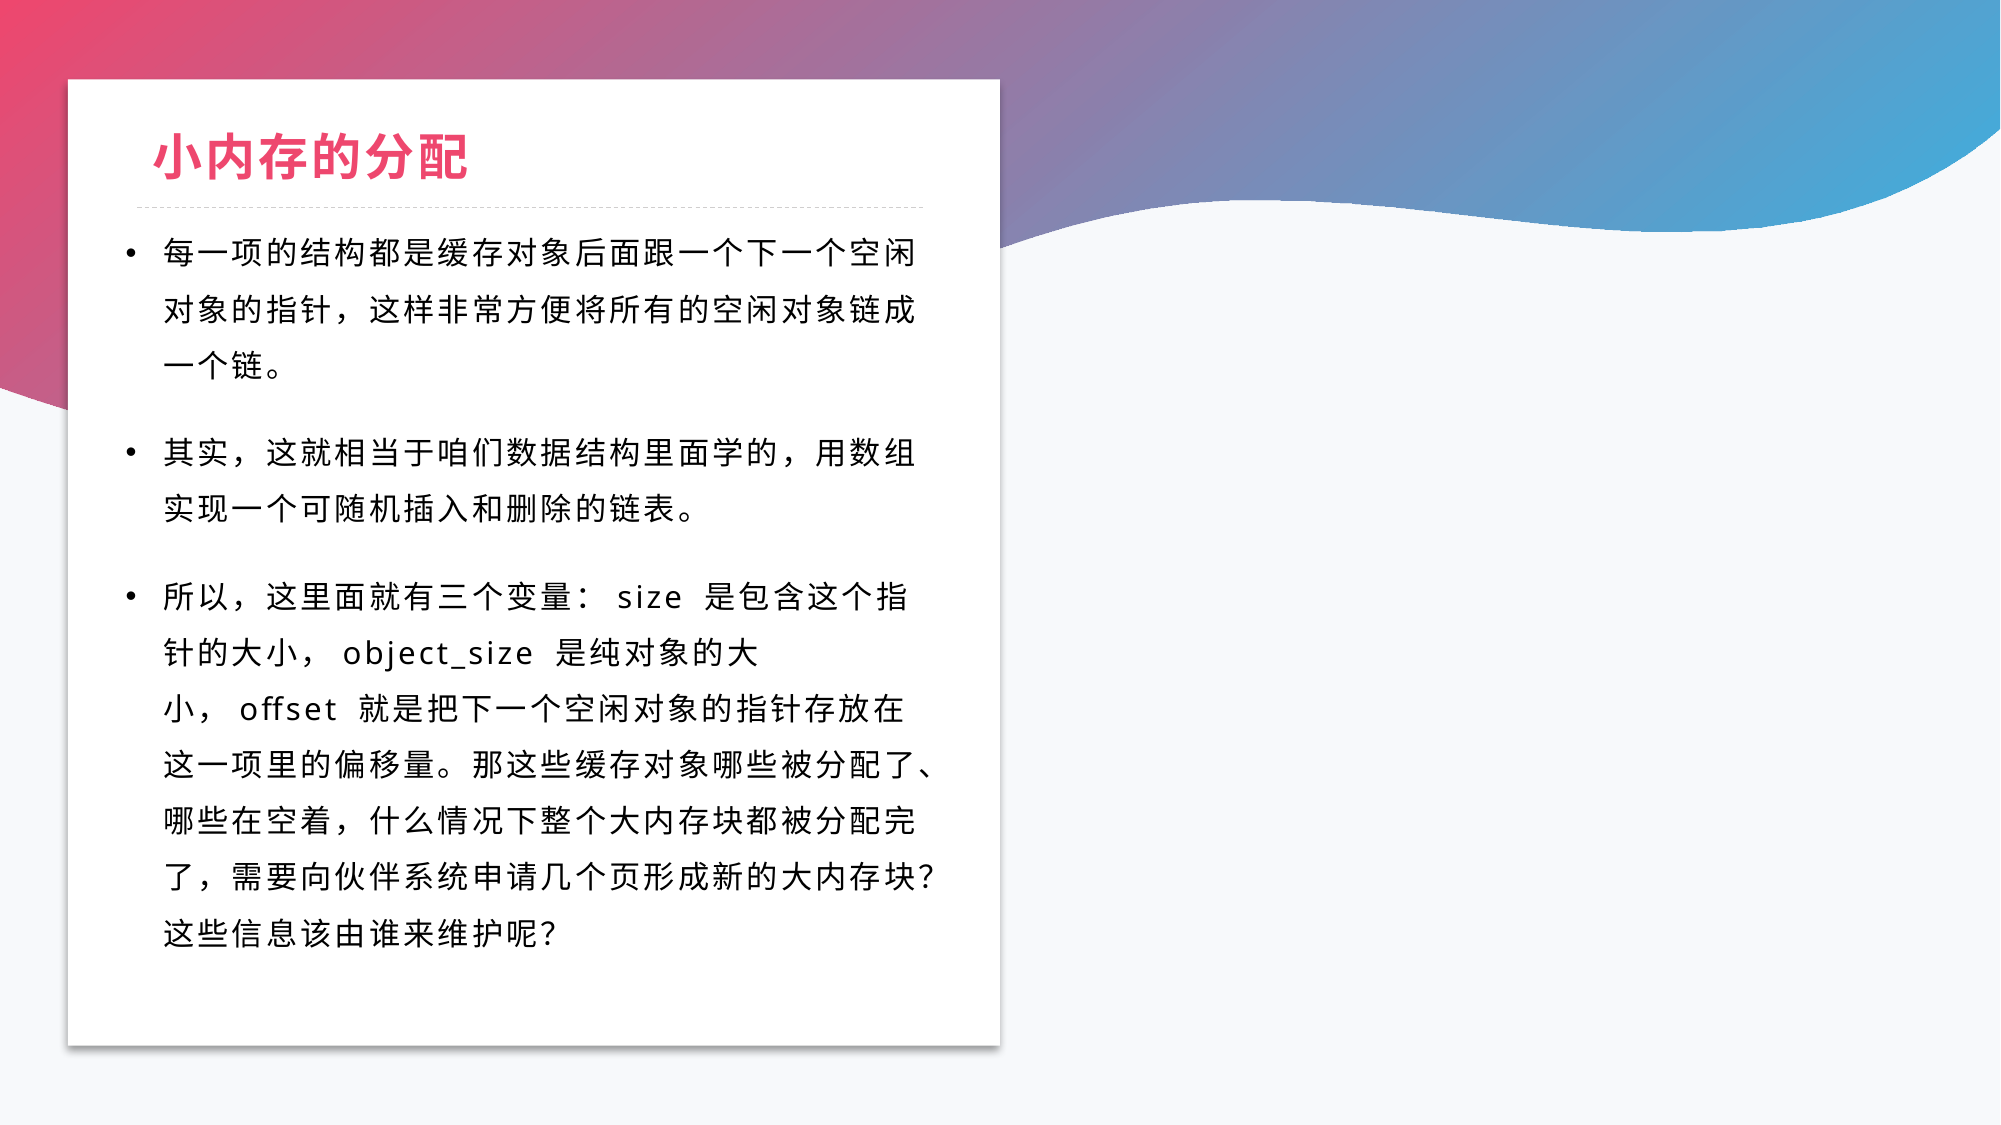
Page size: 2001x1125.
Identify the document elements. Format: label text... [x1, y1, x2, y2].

list 每一项的结构都是缓存对象后面跟一个下一个空闲对象的指针，这样非常方便将所有的空闲对象链成一个链。 其实，这就相当于咱们数据结构里面学的，用数组实现一个可随机插入和删除的链表。 所以，这里面就有三个变量：size 是包含这个指针的大小，object_size 是纯对象的大小，offset 就是把下一个空闲对象的指针存放在这一项里的偏移量。那这些缓存对象哪些被分配了、哪些在空着，什么情况下整个大内存块都被分配完了，需要向伙伴系统申请几个页形成新的大内存块？这些信息该由谁来维护呢？ [110, 207, 951, 1014]
title 小内存的分配 [137, 111, 924, 208]
